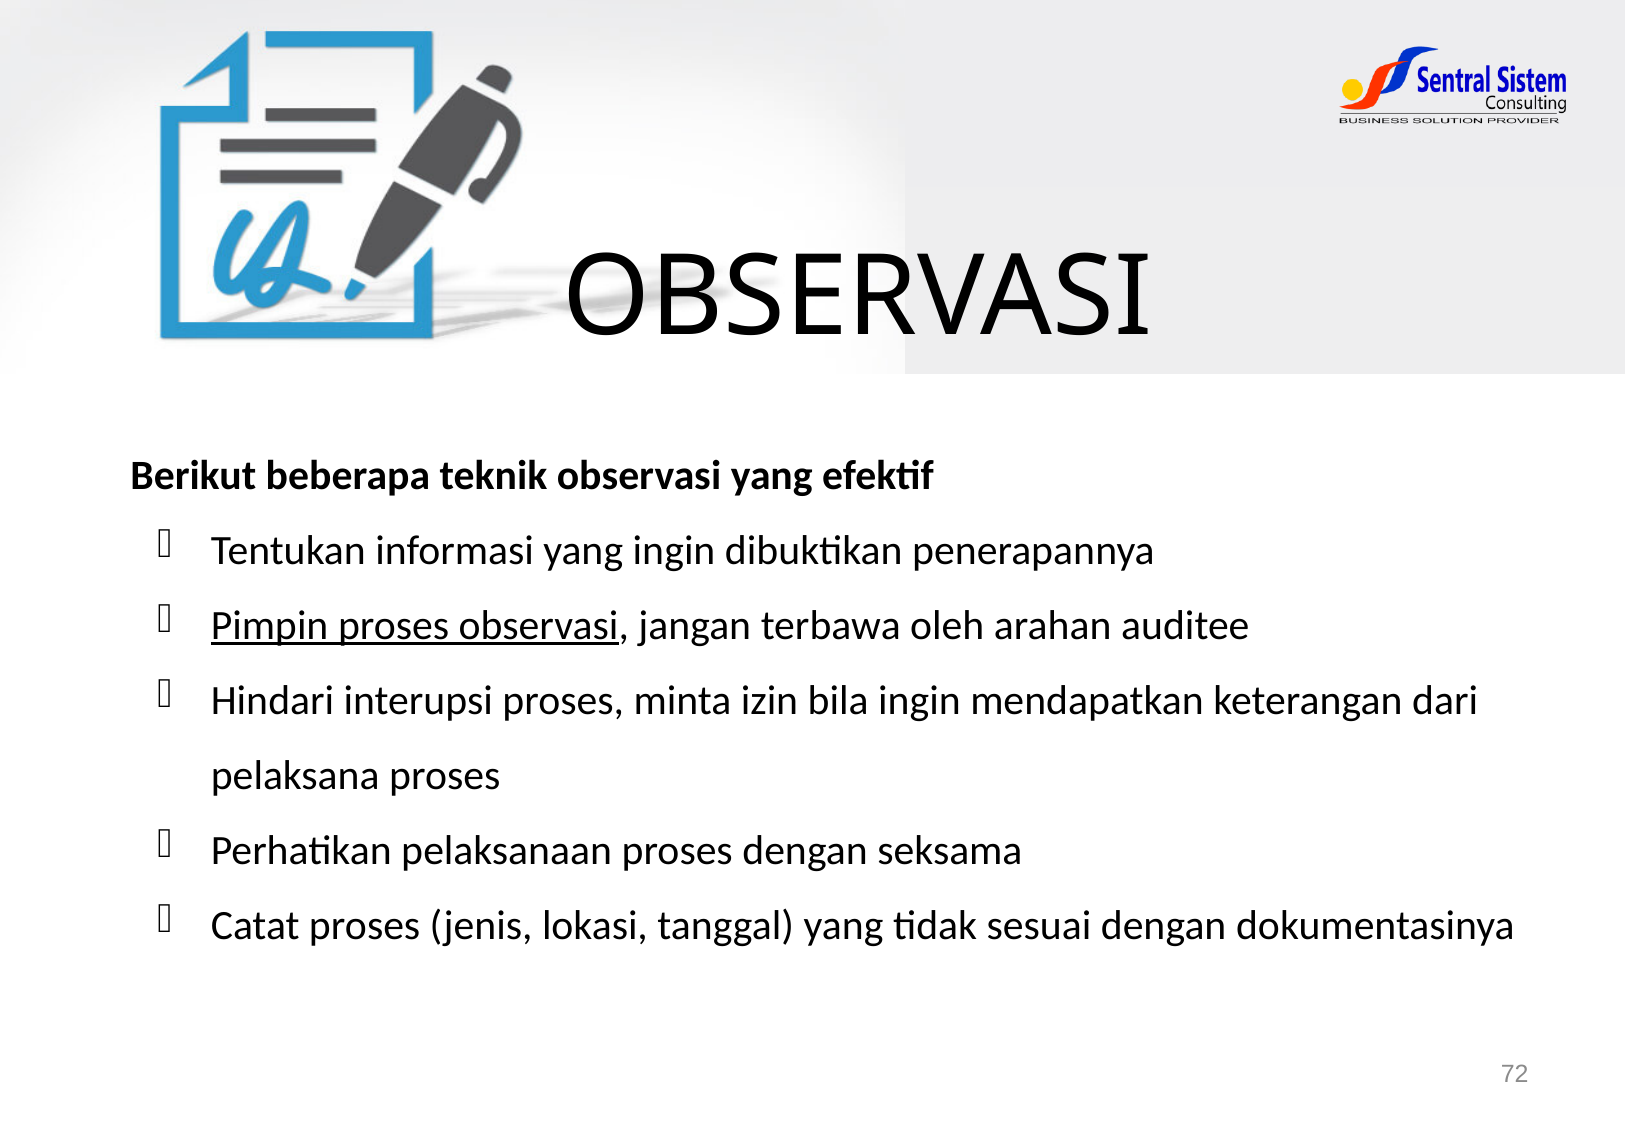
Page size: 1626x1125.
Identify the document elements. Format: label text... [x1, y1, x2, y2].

picture [0, 0, 905, 374]
slide_number 72 [1164, 1042, 1544, 1103]
text_box OBSERVASI [908, 214, 1168, 364]
picture [1339, 46, 1566, 125]
text_box [905, 0, 1625, 376]
list Berikut beberapa teknik observasi yang efektif Tentukan informasi yang ingin dibuktikan penerapannya Pimpin proses observasi, jangan terbawa oleh arahan auditee Hindari interupsi proses, minta izin bila ingin mendapatkan keterangan dari pelaksana proses Perhatikan pelaksanaan proses dengan seksama Catat proses (jenis, lokasi, tanggal) yang tidak sesuai dengan dokumentasinya [115, 415, 1544, 1002]
